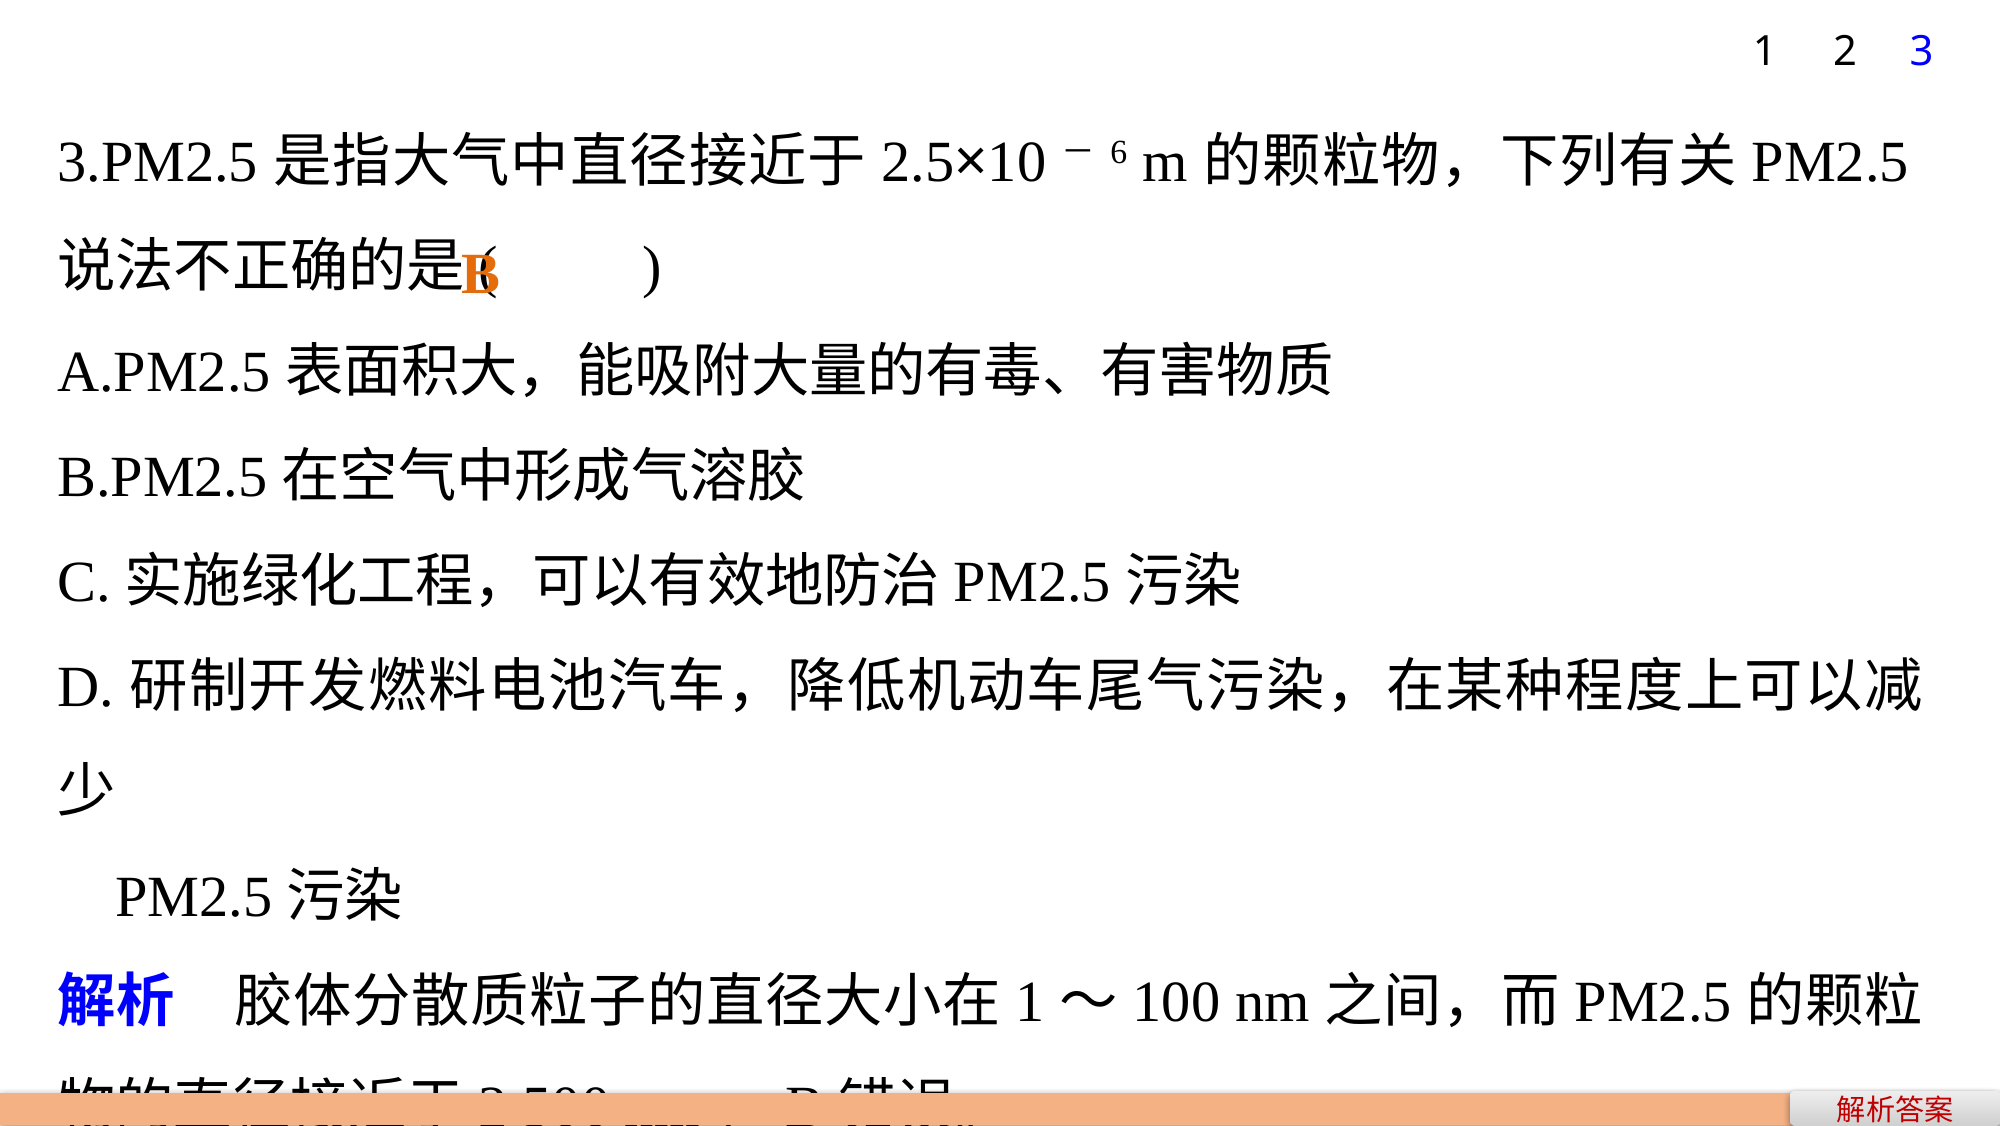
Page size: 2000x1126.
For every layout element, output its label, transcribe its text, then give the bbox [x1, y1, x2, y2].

text_box [0, 1092, 1787, 1126]
text_box B [446, 192, 516, 313]
text_box 3 [1893, 1, 1951, 97]
text_box 2 [1814, 1, 1876, 97]
text_box 1 [1732, 1, 1798, 97]
text_box 解析答案 [1788, 1089, 2000, 1126]
text_box 3.PM2.5是指大气中直径接近于2.5×10－6 m的颗粒物，下列有关PM2.5说法不正确的是( ) A.PM2.5表面积大，能吸附大量的有毒、有害物质 B.PM2.5在空气中形成气溶胶 C.实施绿化工程，可以有效地防治PM2.5污染 D.研制开发燃料电池汽车，降低机动车尾气污染，在某种程度上可以减少 PM2.5污染 解析 胶体分散质粒子的直径大小在1～100 nm之间，而PM2.5的颗粒物的直径接近于2 500 nm，B错误。 [37, 78, 1943, 1091]
